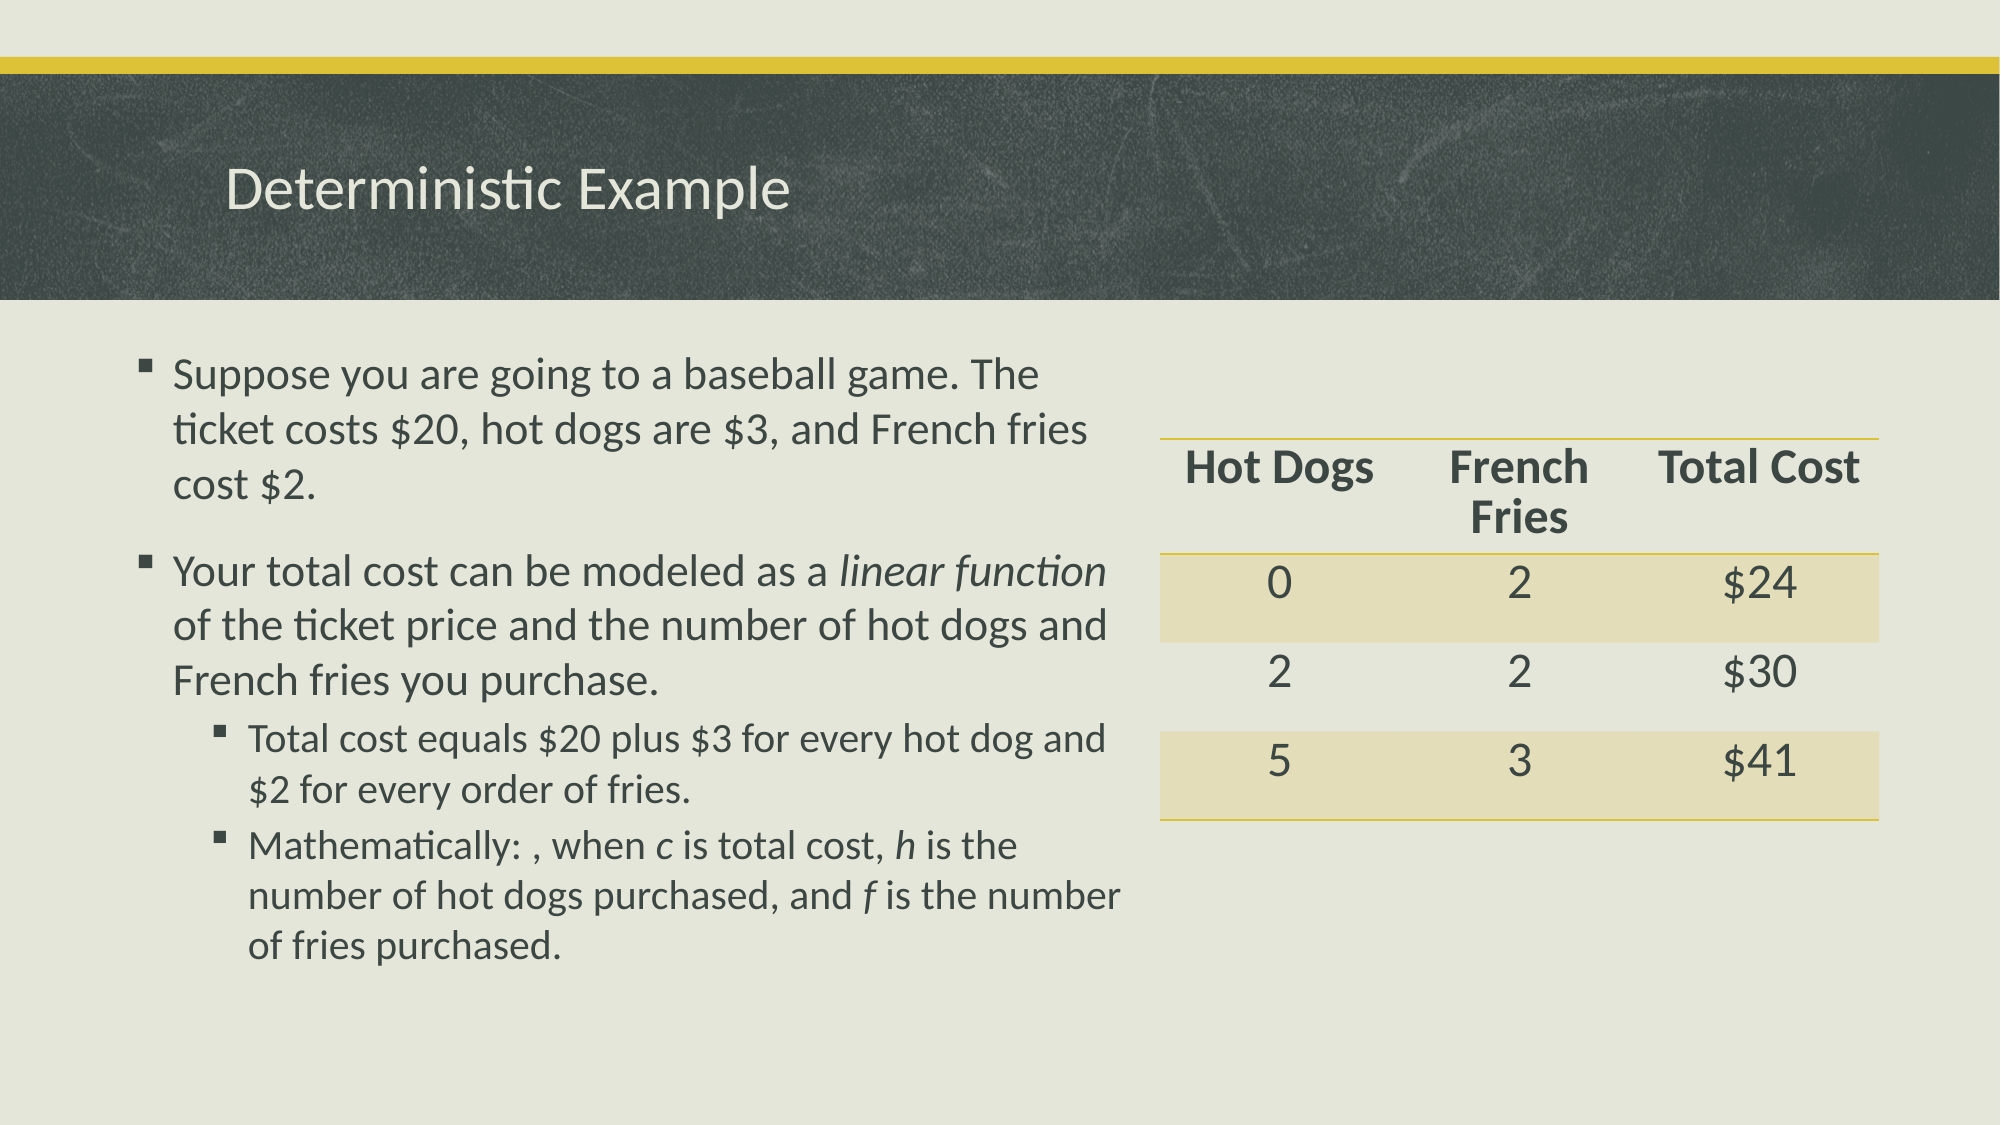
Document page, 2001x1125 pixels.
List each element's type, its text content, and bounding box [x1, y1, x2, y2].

picture [0, 74, 2000, 300]
table_header Total Cost [1640, 440, 1879, 553]
table_cell 5 [1160, 731, 1400, 819]
table_header French Fries [1400, 440, 1640, 553]
table_cell 3 [1400, 731, 1640, 819]
table_cell $24 [1640, 555, 1879, 643]
table_cell 2 [1160, 643, 1400, 731]
table_cell 0 [1160, 555, 1400, 643]
table_header Hot Dogs [1160, 440, 1400, 553]
title Deterministic Example [210, 76, 1790, 300]
table_cell 2 [1400, 643, 1640, 731]
table_cell $41 [1640, 731, 1879, 819]
table_cell 2 [1400, 555, 1640, 643]
table_cell $30 [1640, 643, 1879, 731]
